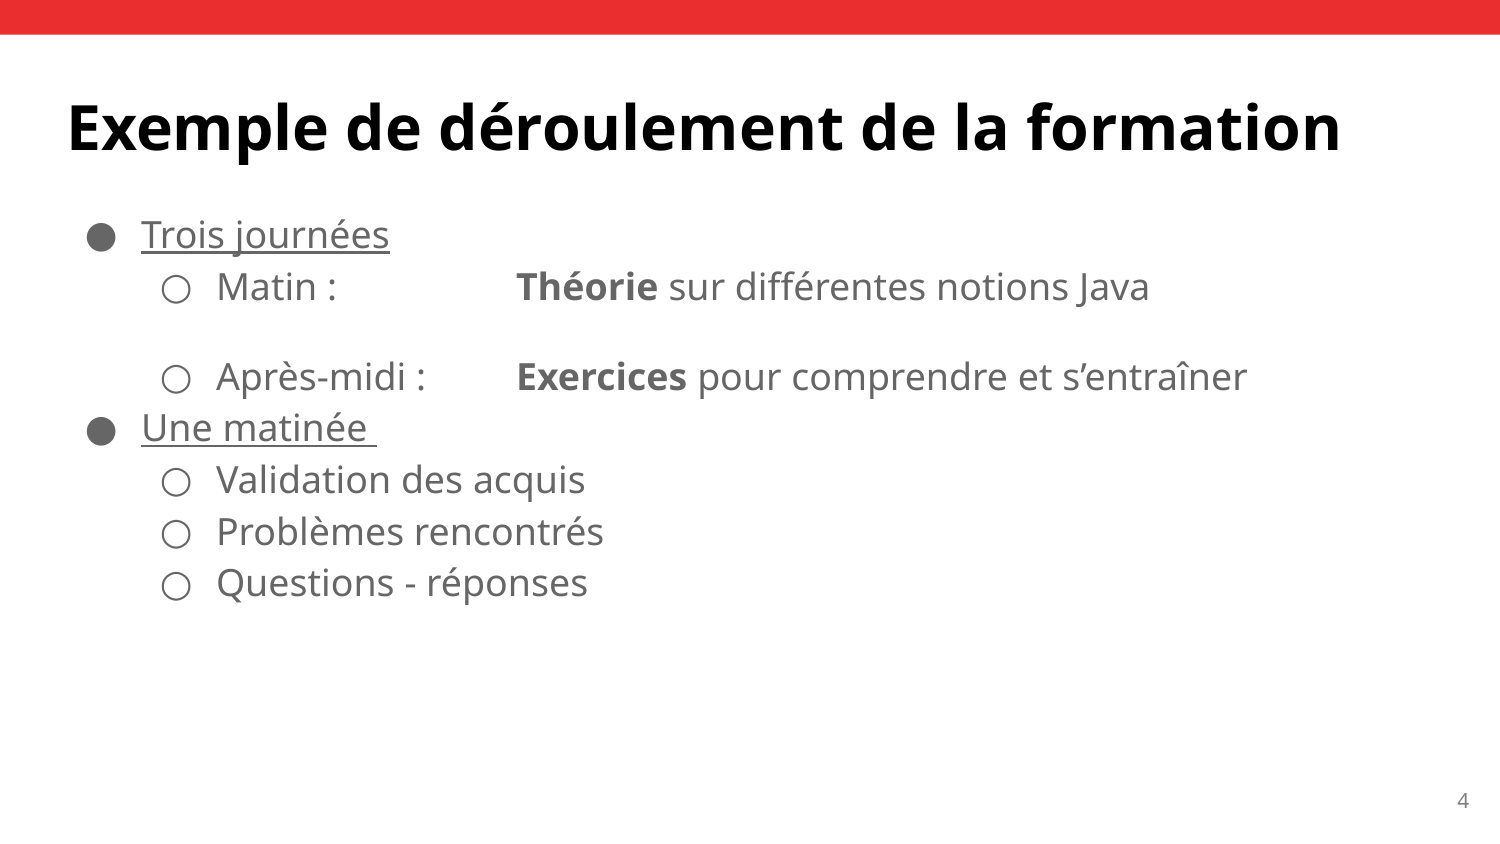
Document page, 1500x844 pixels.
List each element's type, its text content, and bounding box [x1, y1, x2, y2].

slide_number ‹#› [1394, 769, 1484, 834]
title Exemple de déroulement de la formation [51, 72, 1449, 176]
list Trois journées Matin : Théorie sur différentes notions Java Après-midi : Exercices pour comprendre et s’entraîner Une matinée Validation des acquis Problèmes rencontrés Questions - réponses [51, 189, 1449, 750]
